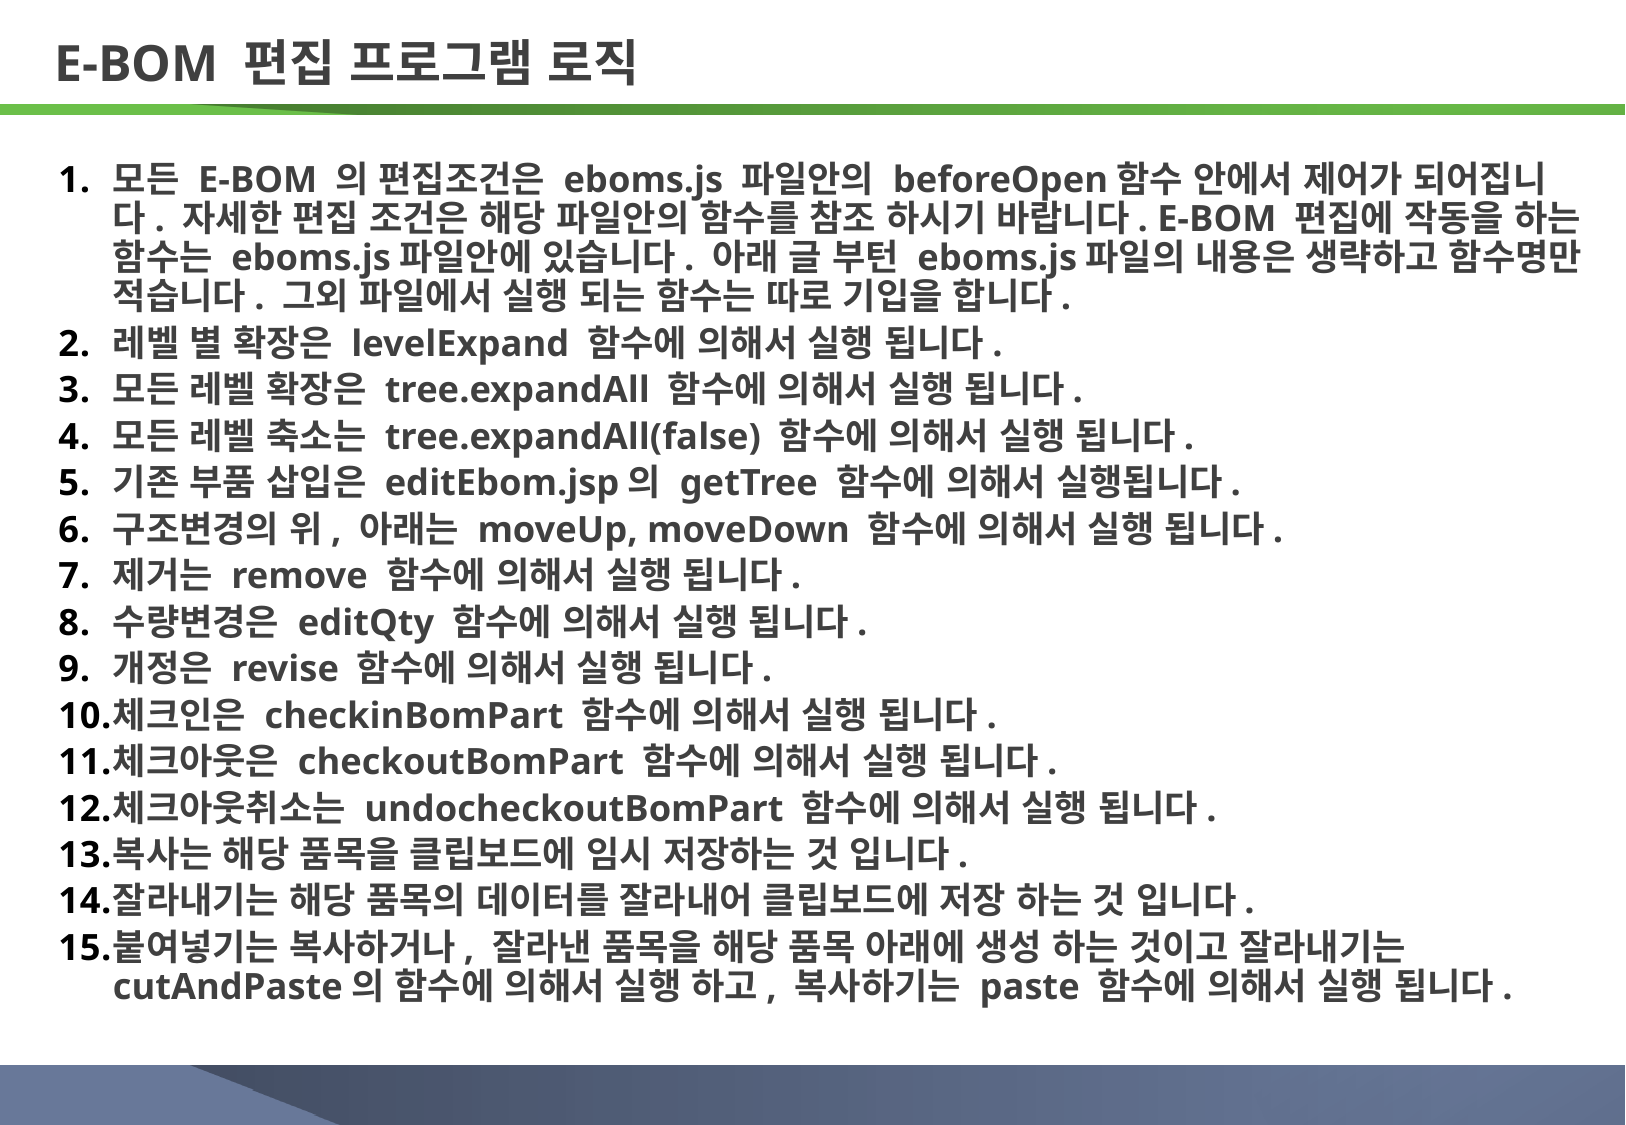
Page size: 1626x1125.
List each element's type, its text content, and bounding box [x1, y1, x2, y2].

list 모든 E-BOM 의 편집조건은 eboms.js 파일안의 beforeOpen함수 안에서 제어가 되어집니다. 자세한 편집 조건은 해당 파일안의 함수를 참조 하시기 바랍니다. E-BOM 편집에 작동을 하는 함수는 eboms.js파일안에 있습니다. 아래 글 부턴 eboms.js파일의 내용은 생략하고 함수명만 적습니다. 그외 파일에서 실행 되는 함수는 따로 기입을 합니다. 레벨 별 확장은 levelExpand 함수에 의해서 실행 됩니다. 모든 레벨 확장은 tree.expandAll 함수에 의해서 실행 됩니다. 모든 레벨 축소는 tree.expandAll(false) 함수에 의해서 실행 됩니다. 기존 부품 삽입은 editEbom.jsp의 getTree 함수에 의해서 실행됩니다. 구조변경의 위, 아래는 moveUp, moveDown 함수에 의해서 실행 됩니다. 제거는 remove 함수에 의해서 실행 됩니다. 수량변경은 editQty 함수에 의해서 실행 됩니다. 개정은 revise 함수에 의해서 실행 됩니다. 체크인은 checkinBomPart 함수에 의해서 실행 됩니다. 체크아웃은 checkoutBomPart 함수에 의해서 실행 됩니다. 체크아웃취소는 undocheckoutBomPart 함수에 의해서 실행 됩니다. 복사는 해당 품목을 클립보드에 임시 저장하는 것 입니다. 잘라내기는 해당 품목의 데이터를 잘라내어 클립보드에 저장 하는 것 입니다. 붙여넣기는 복사하거나, 잘라낸 품목을 해당 품목 아래에 생성 하는 것이고 잘라내기는 cutAndPaste의 함수에 의해서 실행 하고, 복사하기는 paste 함수에 의해서 실행 됩니다. [58, 160, 1588, 1014]
picture [0, 104, 1625, 115]
title E-bom 편집 프로그램 로직 [54, 33, 1462, 91]
